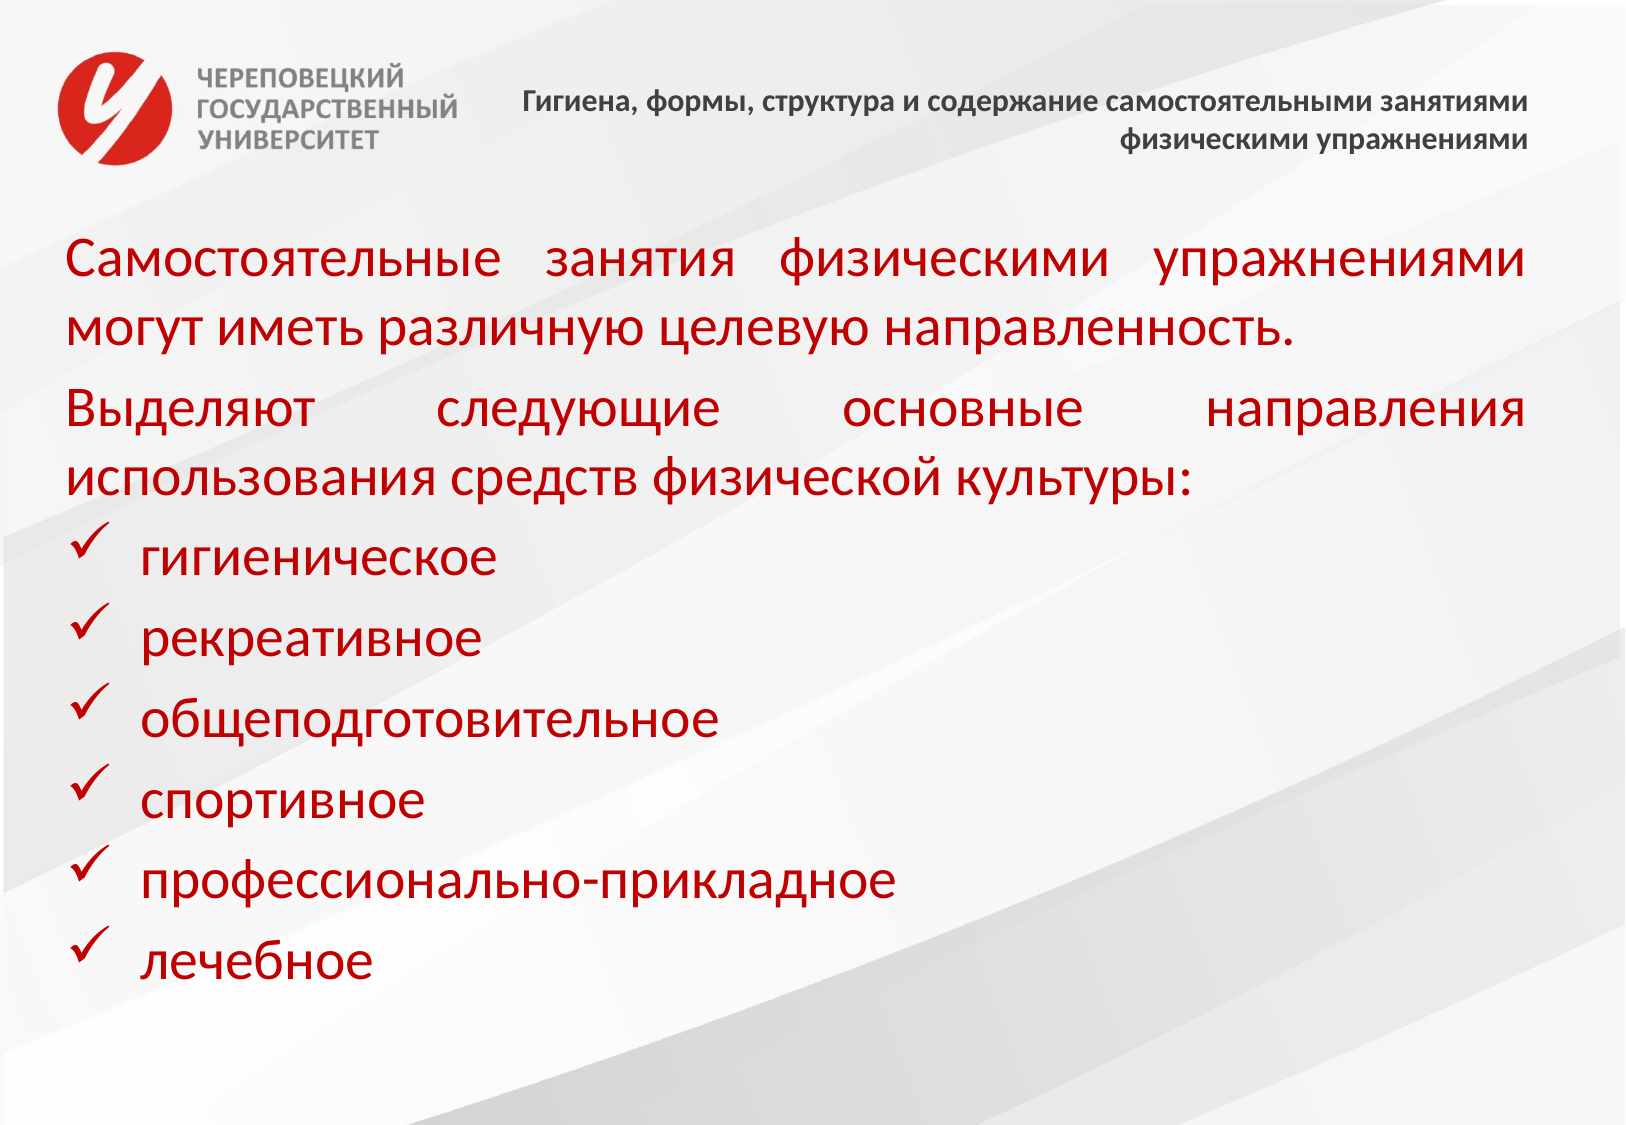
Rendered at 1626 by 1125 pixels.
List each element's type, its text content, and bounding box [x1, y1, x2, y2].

title Гигиена, формы, структура и содержание самостоятельными занятиями физическими упражнениями [457, 71, 1544, 165]
list Самостоятельные занятия физическими упражнениями могут иметь различную целевую направленность. Выделяют следующие основные направления использования средств физической культуры: гигиеническое рекреативное общеподготовительное спортивное профессионально-прикладное лечебное [50, 210, 1544, 1006]
picture [0, 0, 1625, 1125]
